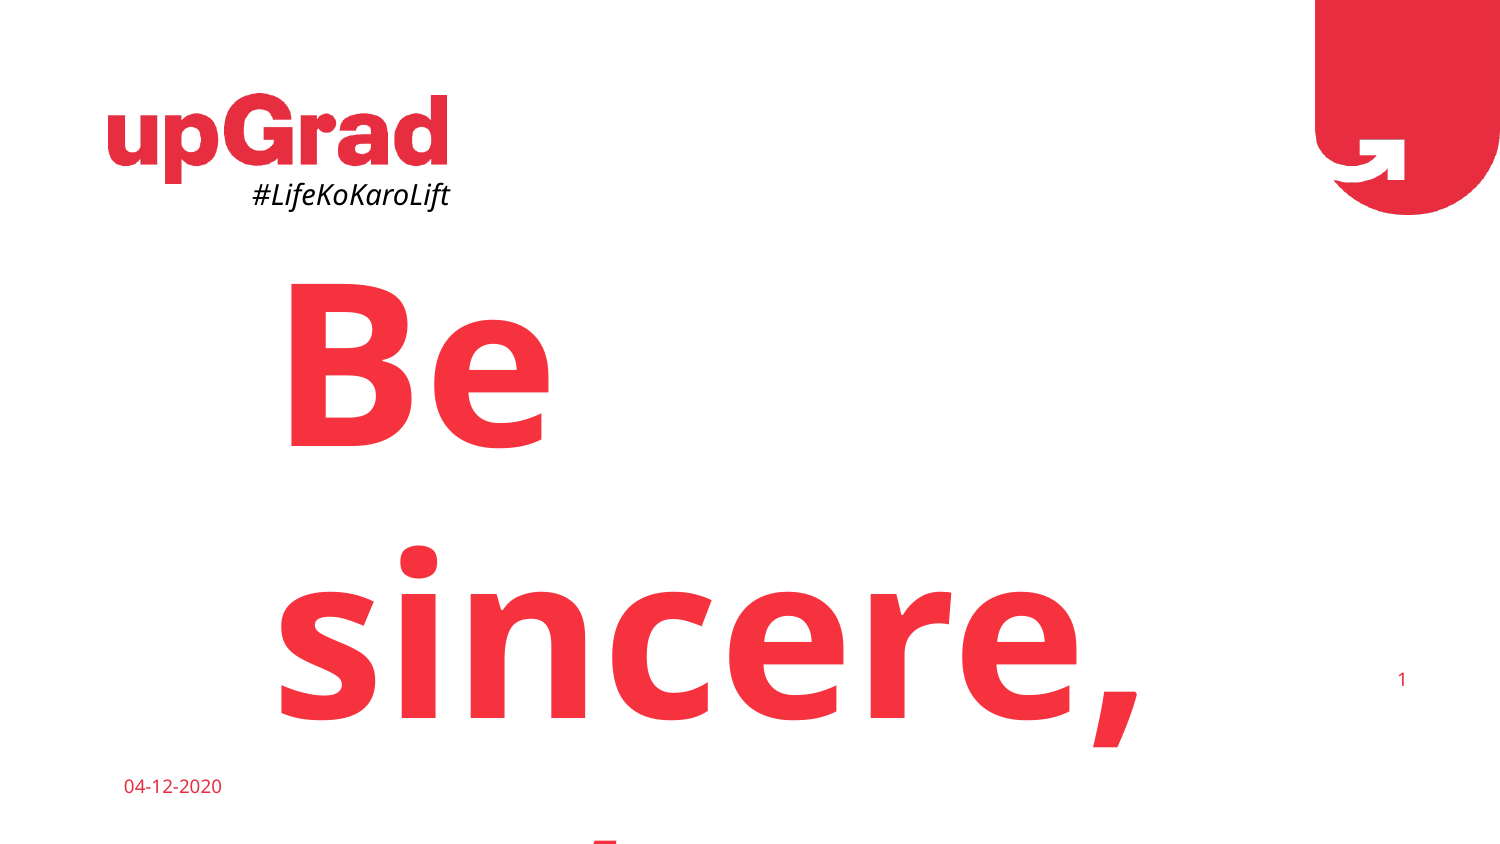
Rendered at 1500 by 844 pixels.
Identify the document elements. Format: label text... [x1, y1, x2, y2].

text_box #LifeKoKaroLift [206, 117, 479, 333]
slide_number 1 [1264, 658, 1423, 704]
picture [108, 93, 447, 184]
text_box Be sincere, not serious ! [256, 204, 1264, 844]
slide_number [108, 763, 256, 809]
picture [1314, 0, 1500, 216]
